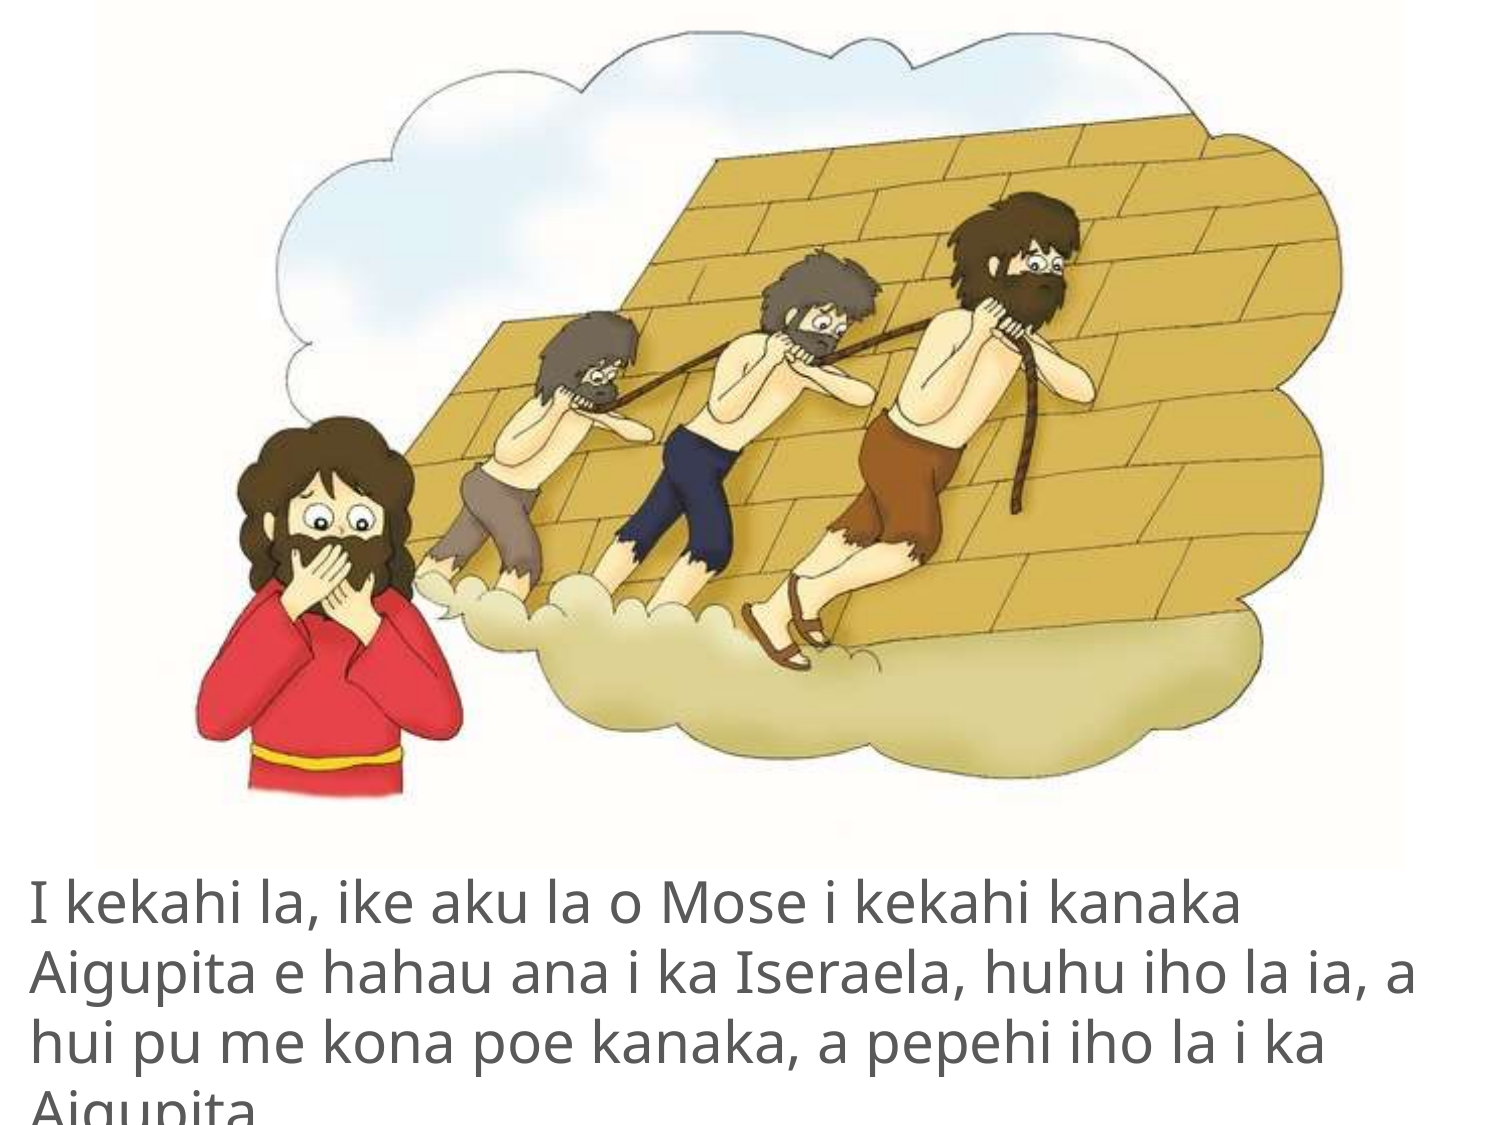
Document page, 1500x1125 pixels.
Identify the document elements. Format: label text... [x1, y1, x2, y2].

text_box I kekahi la, ike aku la o Mose i kekahi kanaka Aigupita e hahau ana i ka Iseraela, huhu iho la ia, a hui pu me kona poe kanaka, a pepehi iho la i ka Aigupita. [14, 857, 1486, 1125]
picture [94, 0, 1405, 870]
